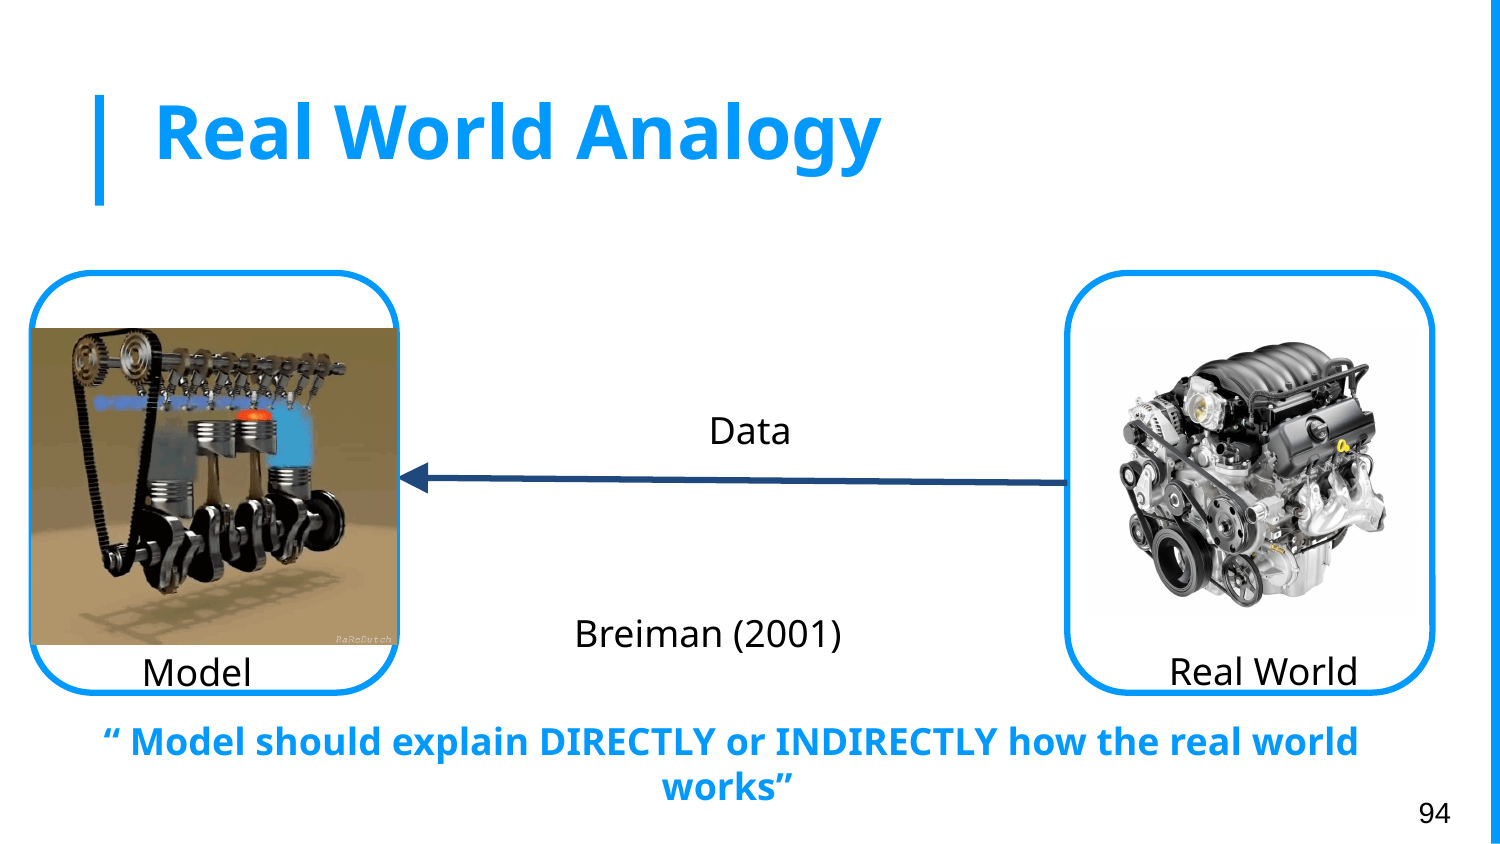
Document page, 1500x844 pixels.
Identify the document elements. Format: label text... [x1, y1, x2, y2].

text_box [402, 477, 1068, 484]
picture [1082, 328, 1421, 621]
text_box “ Model should explain DIRECTLY or INDIRECTLY how the real world works” [31, 720, 1433, 806]
title Real World Analogy [138, 69, 1303, 210]
text_box Model [84, 654, 310, 693]
text_box Real World [1151, 649, 1377, 693]
text_box [310, 654, 393, 693]
text_box Data [610, 380, 890, 476]
text_box [1067, 272, 1433, 693]
text_box [35, 654, 84, 693]
picture [31, 328, 397, 646]
slide_number ‹#› [1403, 779, 1494, 844]
text_box [32, 272, 397, 327]
text_box Breiman (2001) [559, 594, 941, 672]
